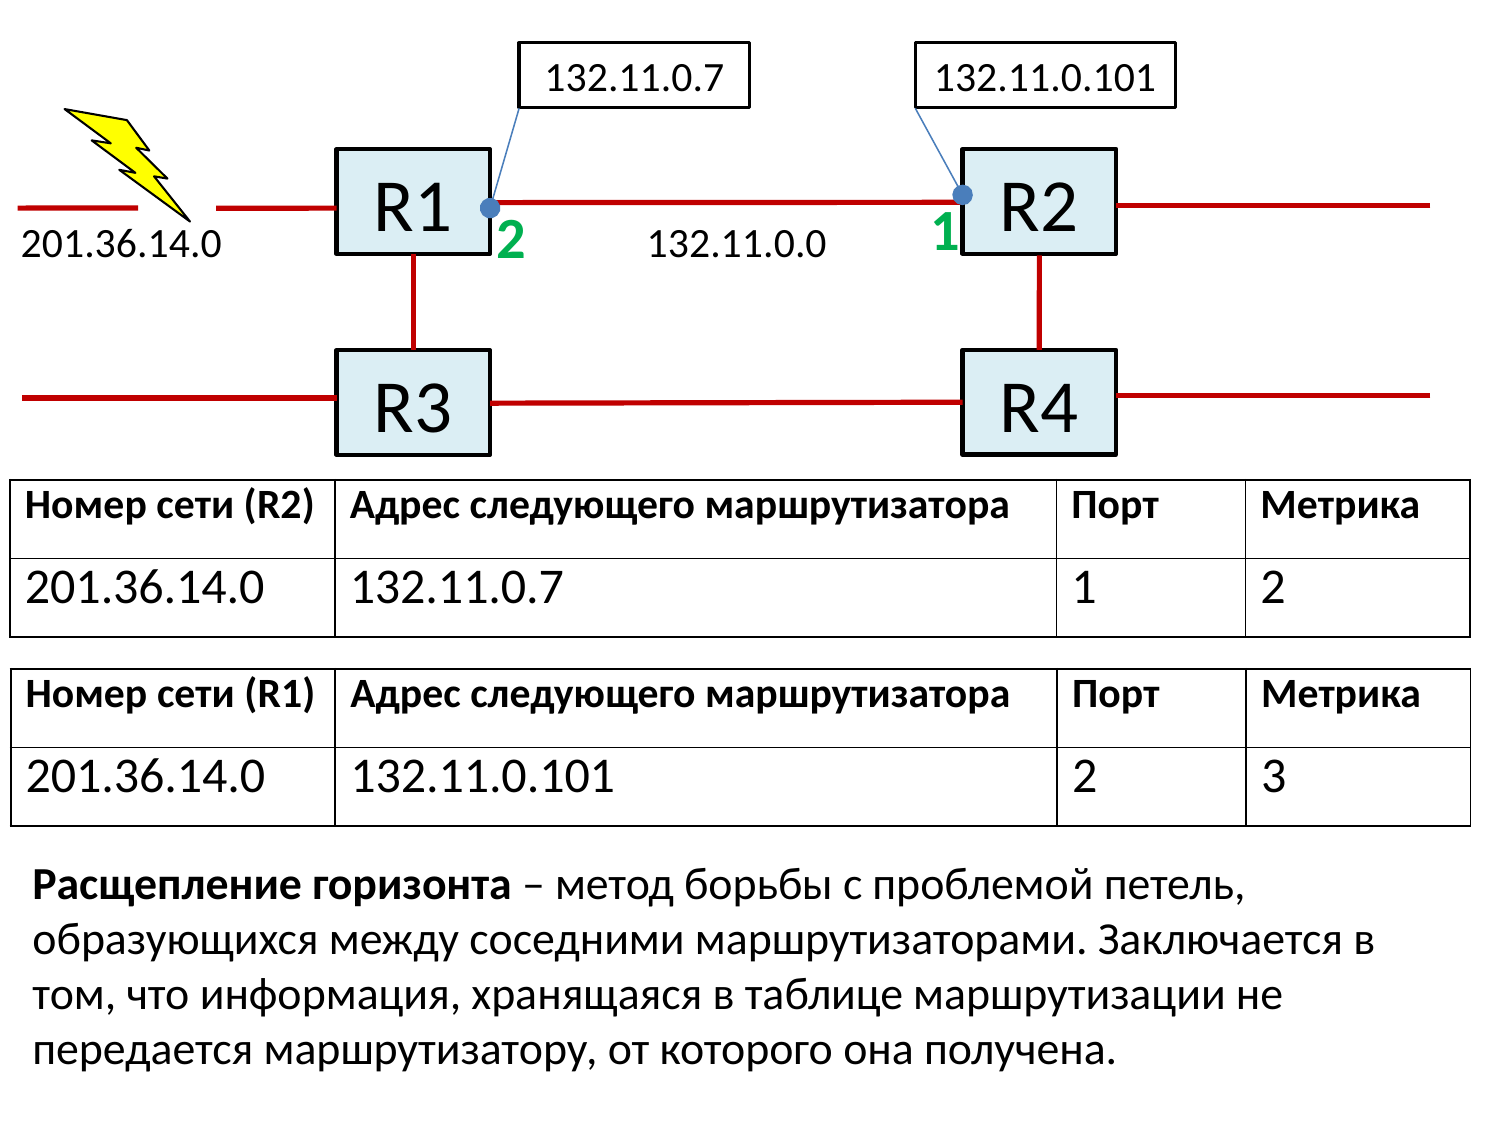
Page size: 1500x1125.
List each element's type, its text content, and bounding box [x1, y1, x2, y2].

text_box 2 [482, 193, 538, 278]
table_header Номер сети (R2) [11, 481, 334, 558]
table_header Порт [1058, 670, 1245, 747]
text_box 132.11.0.101 [915, 42, 1176, 108]
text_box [915, 108, 963, 196]
table_cell 2 [1058, 748, 1245, 825]
table_header Адрес следующего маршрутизатора [336, 670, 1056, 747]
text_box R4 [962, 349, 1117, 455]
table_header Метрика [1247, 670, 1470, 747]
text_box 1 [915, 184, 971, 270]
table_cell 201.36.14.0 [11, 559, 334, 636]
table_cell 201.36.14.0 [12, 748, 334, 825]
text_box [489, 108, 520, 209]
table_header Метрика [1246, 481, 1469, 558]
table_header Адрес следующего маршрутизатора [336, 481, 1056, 558]
table_cell 1 [1057, 559, 1245, 636]
text_box R3 [336, 350, 490, 455]
text_box Расщепление горизонта – метод борьбы с проблемой петель, образующихся между соседними маршрутизаторами. Заключается в том, что информация, хранящаяся в таблице маршрутизации не передается маршрутизатору, от которого она получена. [17, 845, 1471, 1081]
text_box R2 [967, 148, 1117, 254]
table_header Порт [1057, 481, 1245, 558]
table_cell 3 [1247, 748, 1470, 825]
table_header Номер сети (R1) [12, 670, 334, 747]
table_cell 132.11.0.7 [336, 559, 1056, 636]
text_box 201.36.14.0 [5, 208, 261, 274]
table_cell 132.11.0.101 [336, 748, 1056, 825]
text_box 132.11.0.7 [519, 42, 750, 108]
text_box [62, 107, 192, 224]
text_box R1 [336, 149, 484, 254]
table_cell 2 [1246, 559, 1469, 636]
text_box 132.11.0.0 [631, 210, 845, 273]
